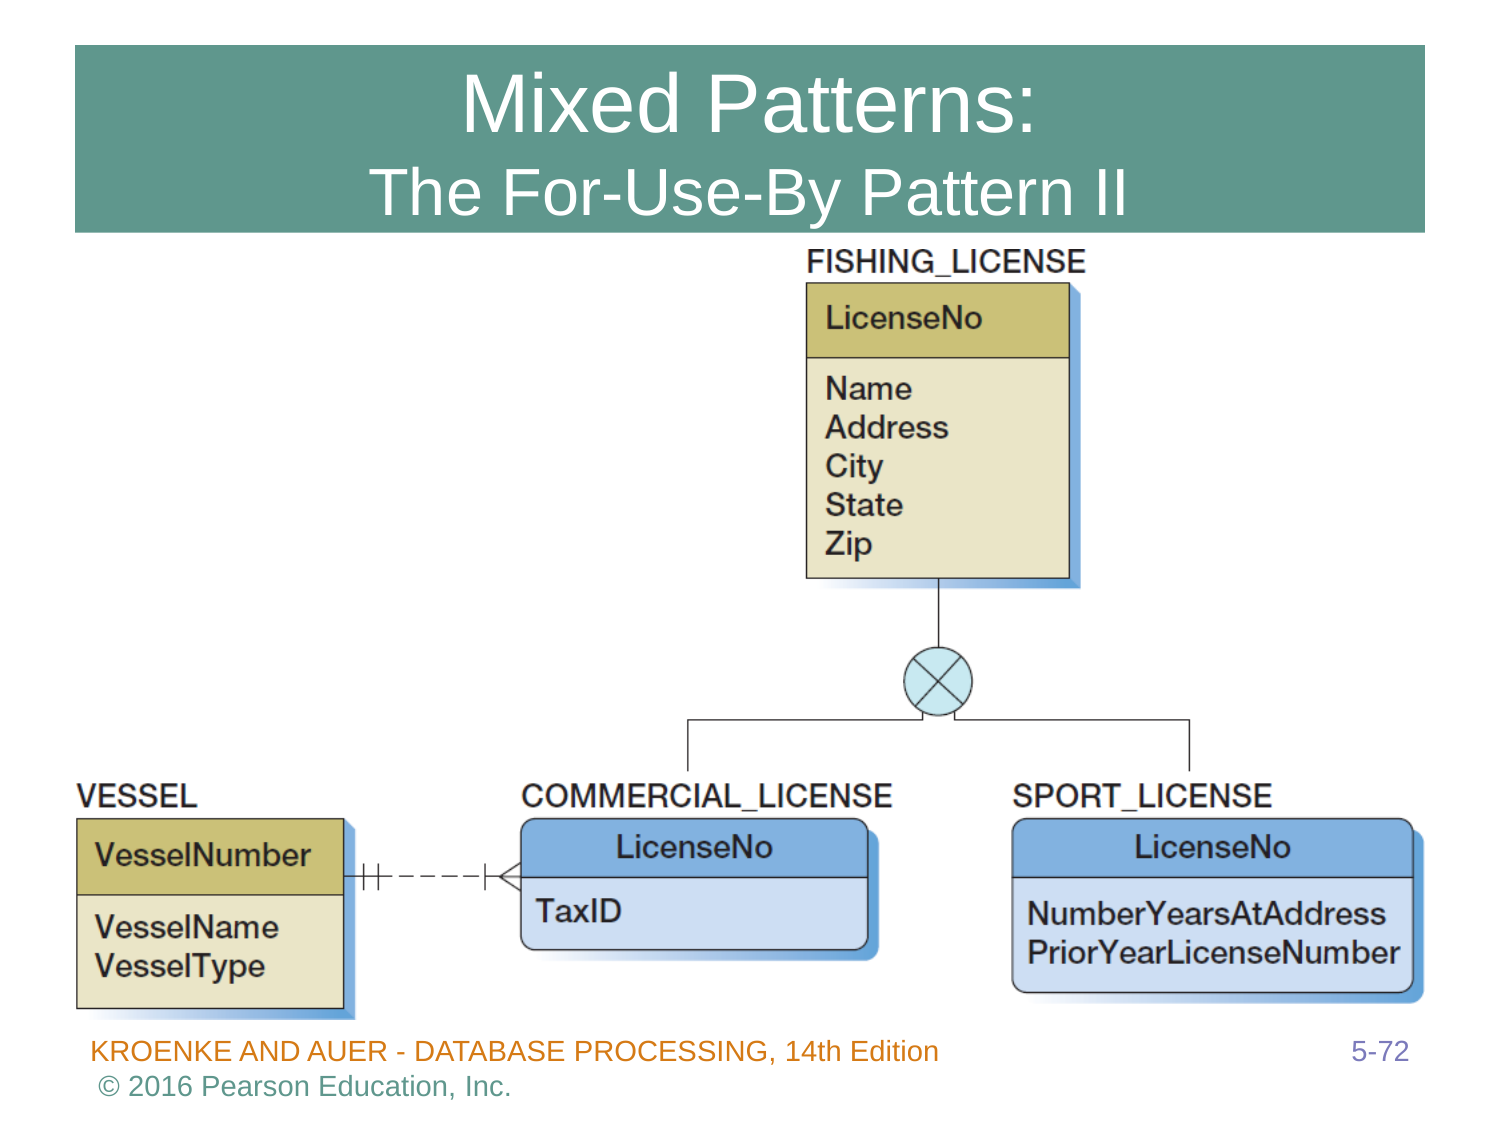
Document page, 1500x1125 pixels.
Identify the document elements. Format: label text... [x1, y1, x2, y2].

picture [74, 249, 1426, 1020]
slide_number 5-72 [1074, 1026, 1426, 1103]
title Mixed Patterns: The For-Use-By Pattern II [74, 44, 1426, 233]
footer KROENKE AND AUER - DATABASE PROCESSING, 14th Edition © 2016 Pearson Education, Inc. [74, 1027, 963, 1104]
